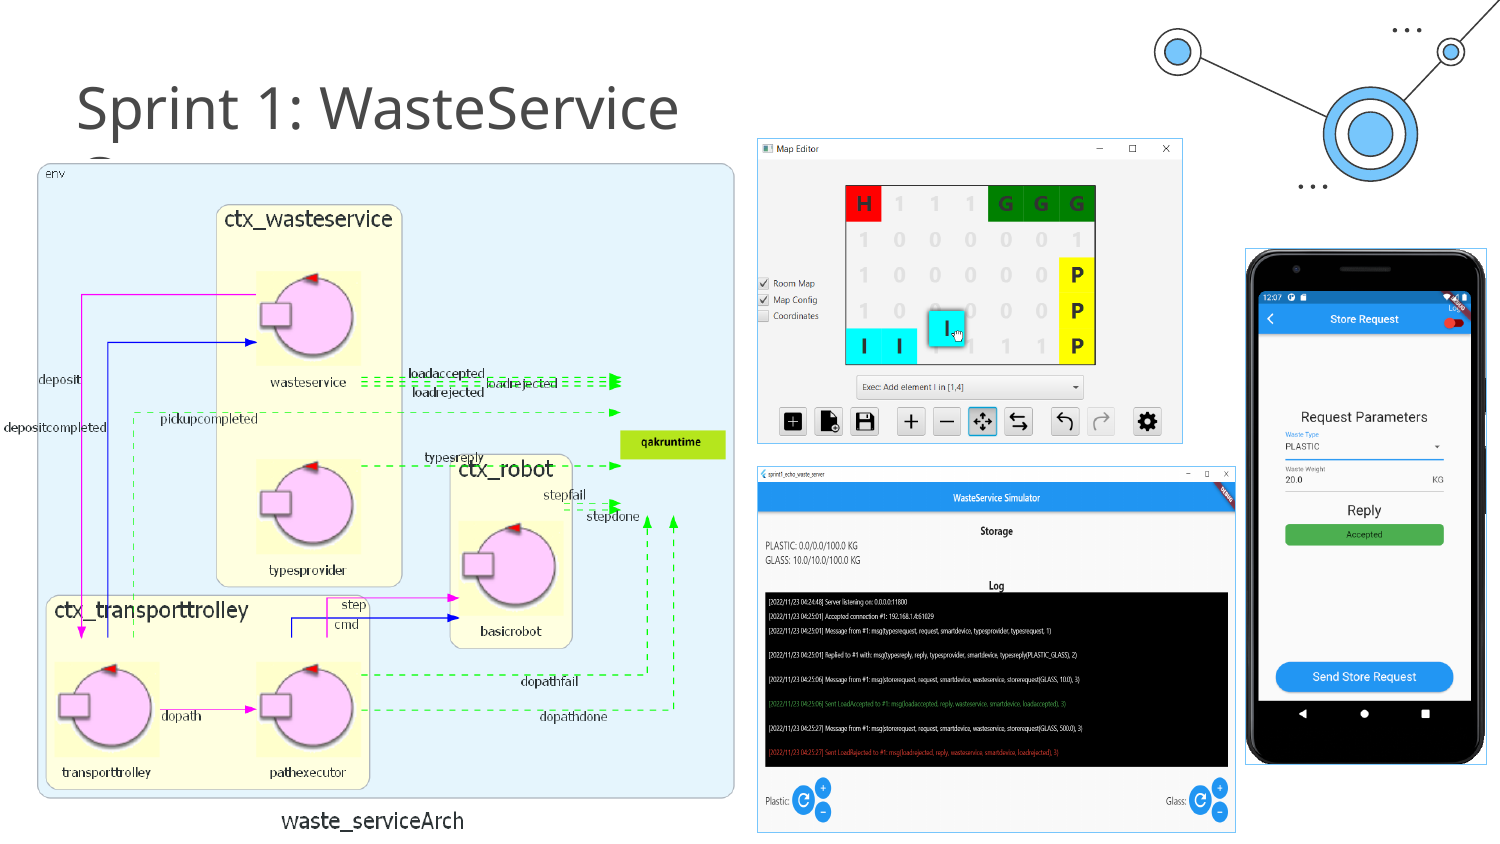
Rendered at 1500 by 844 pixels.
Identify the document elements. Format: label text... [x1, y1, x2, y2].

title Sprint 1: WasteService Core [61, 56, 758, 151]
picture [0, 138, 1236, 844]
picture [1244, 248, 1487, 765]
